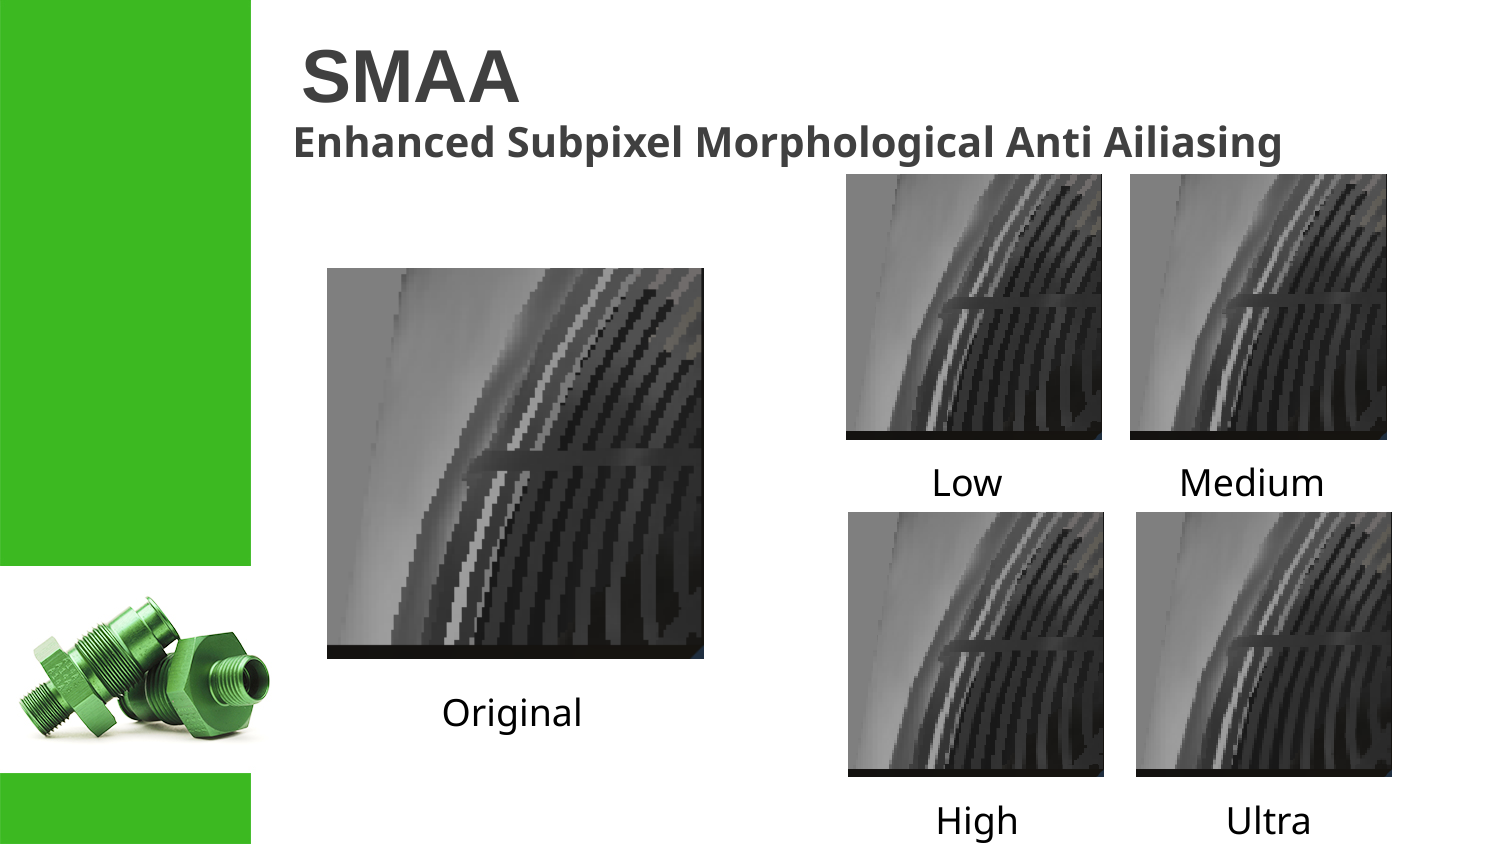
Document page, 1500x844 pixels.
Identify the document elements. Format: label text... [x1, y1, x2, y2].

text_box High [920, 789, 1034, 844]
text_box Original [426, 681, 598, 742]
text_box Ultra [1210, 789, 1327, 844]
title SMAA [265, 0, 1500, 146]
list Enhanced Subpixel Morphological Anti Ailiasing [277, 102, 1412, 179]
text_box Low [916, 451, 1018, 511]
picture [0, 0, 1500, 844]
text_box Medium [1164, 451, 1340, 511]
